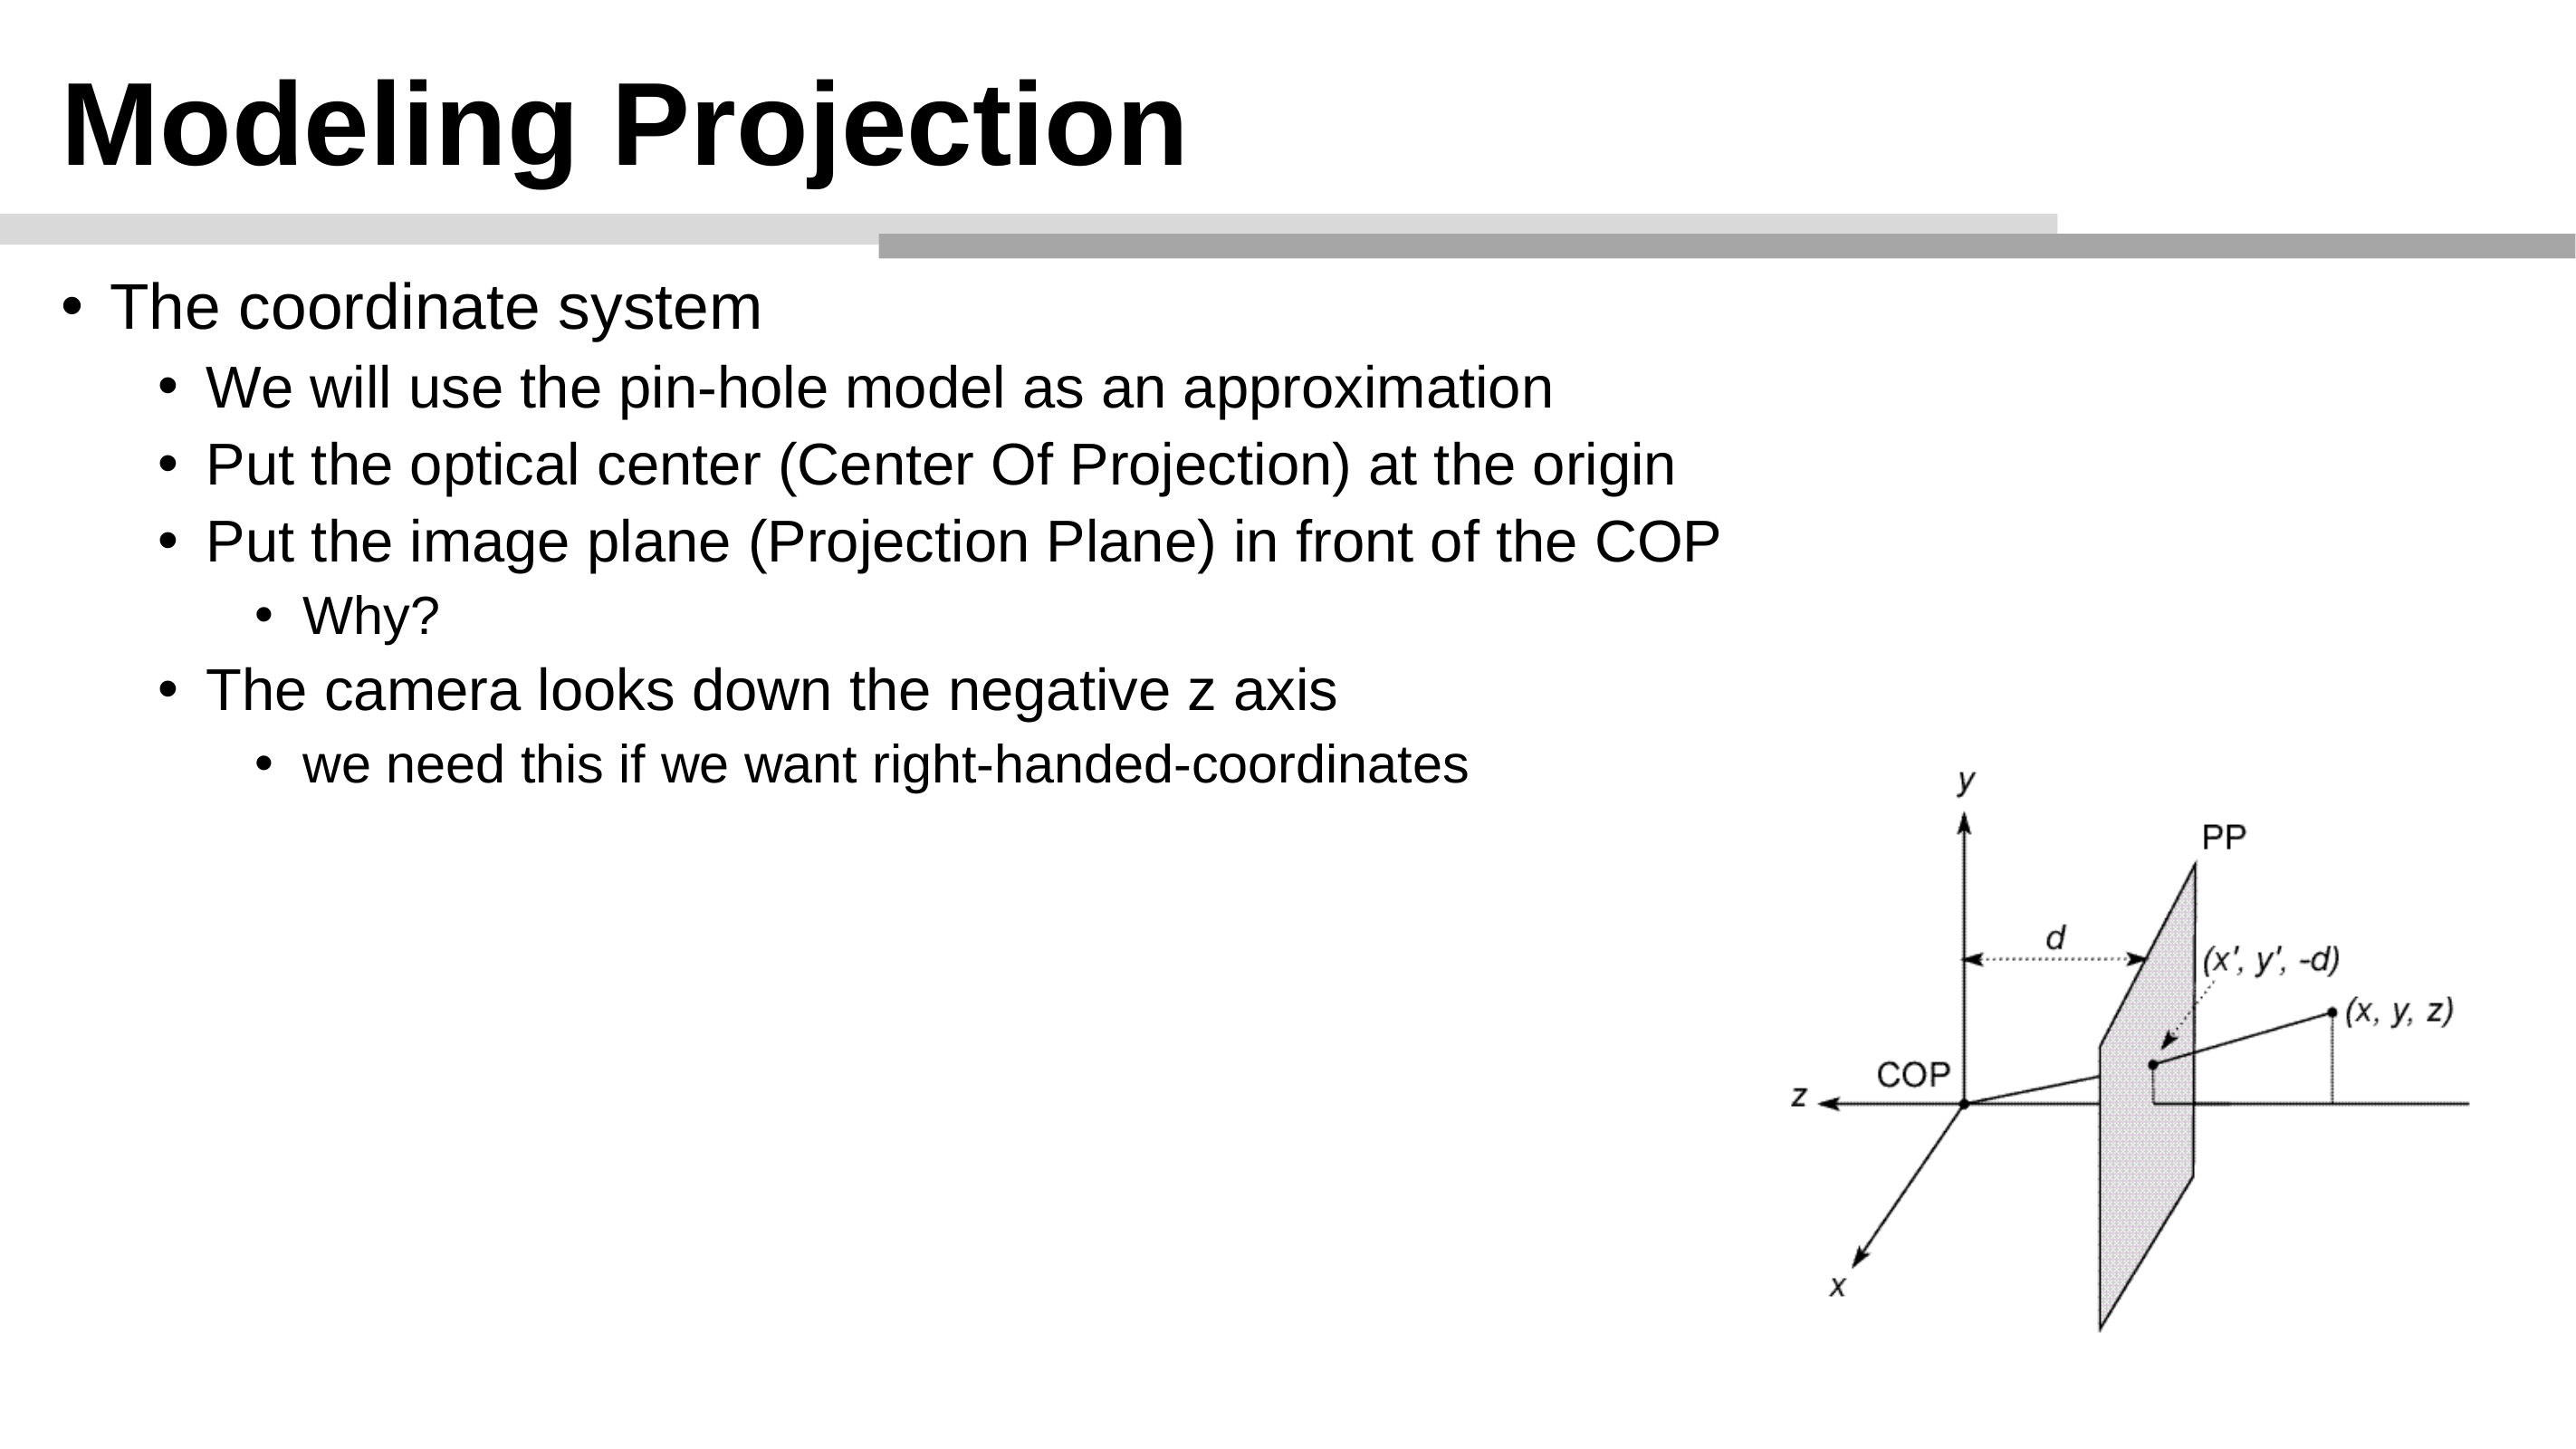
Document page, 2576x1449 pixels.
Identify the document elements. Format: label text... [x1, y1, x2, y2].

list The coordinate system We will use the pin-hole model as an approximation Put the optical center (Center Of Projection) at the origin Put the image plane (Projection Plane) in front of the COP Why? The camera looks down the negative z axis we need this if we want right-handed-coordinates [47, 266, 2528, 1420]
title Modeling Projection [47, 29, 2524, 226]
picture [1790, 756, 2486, 1338]
